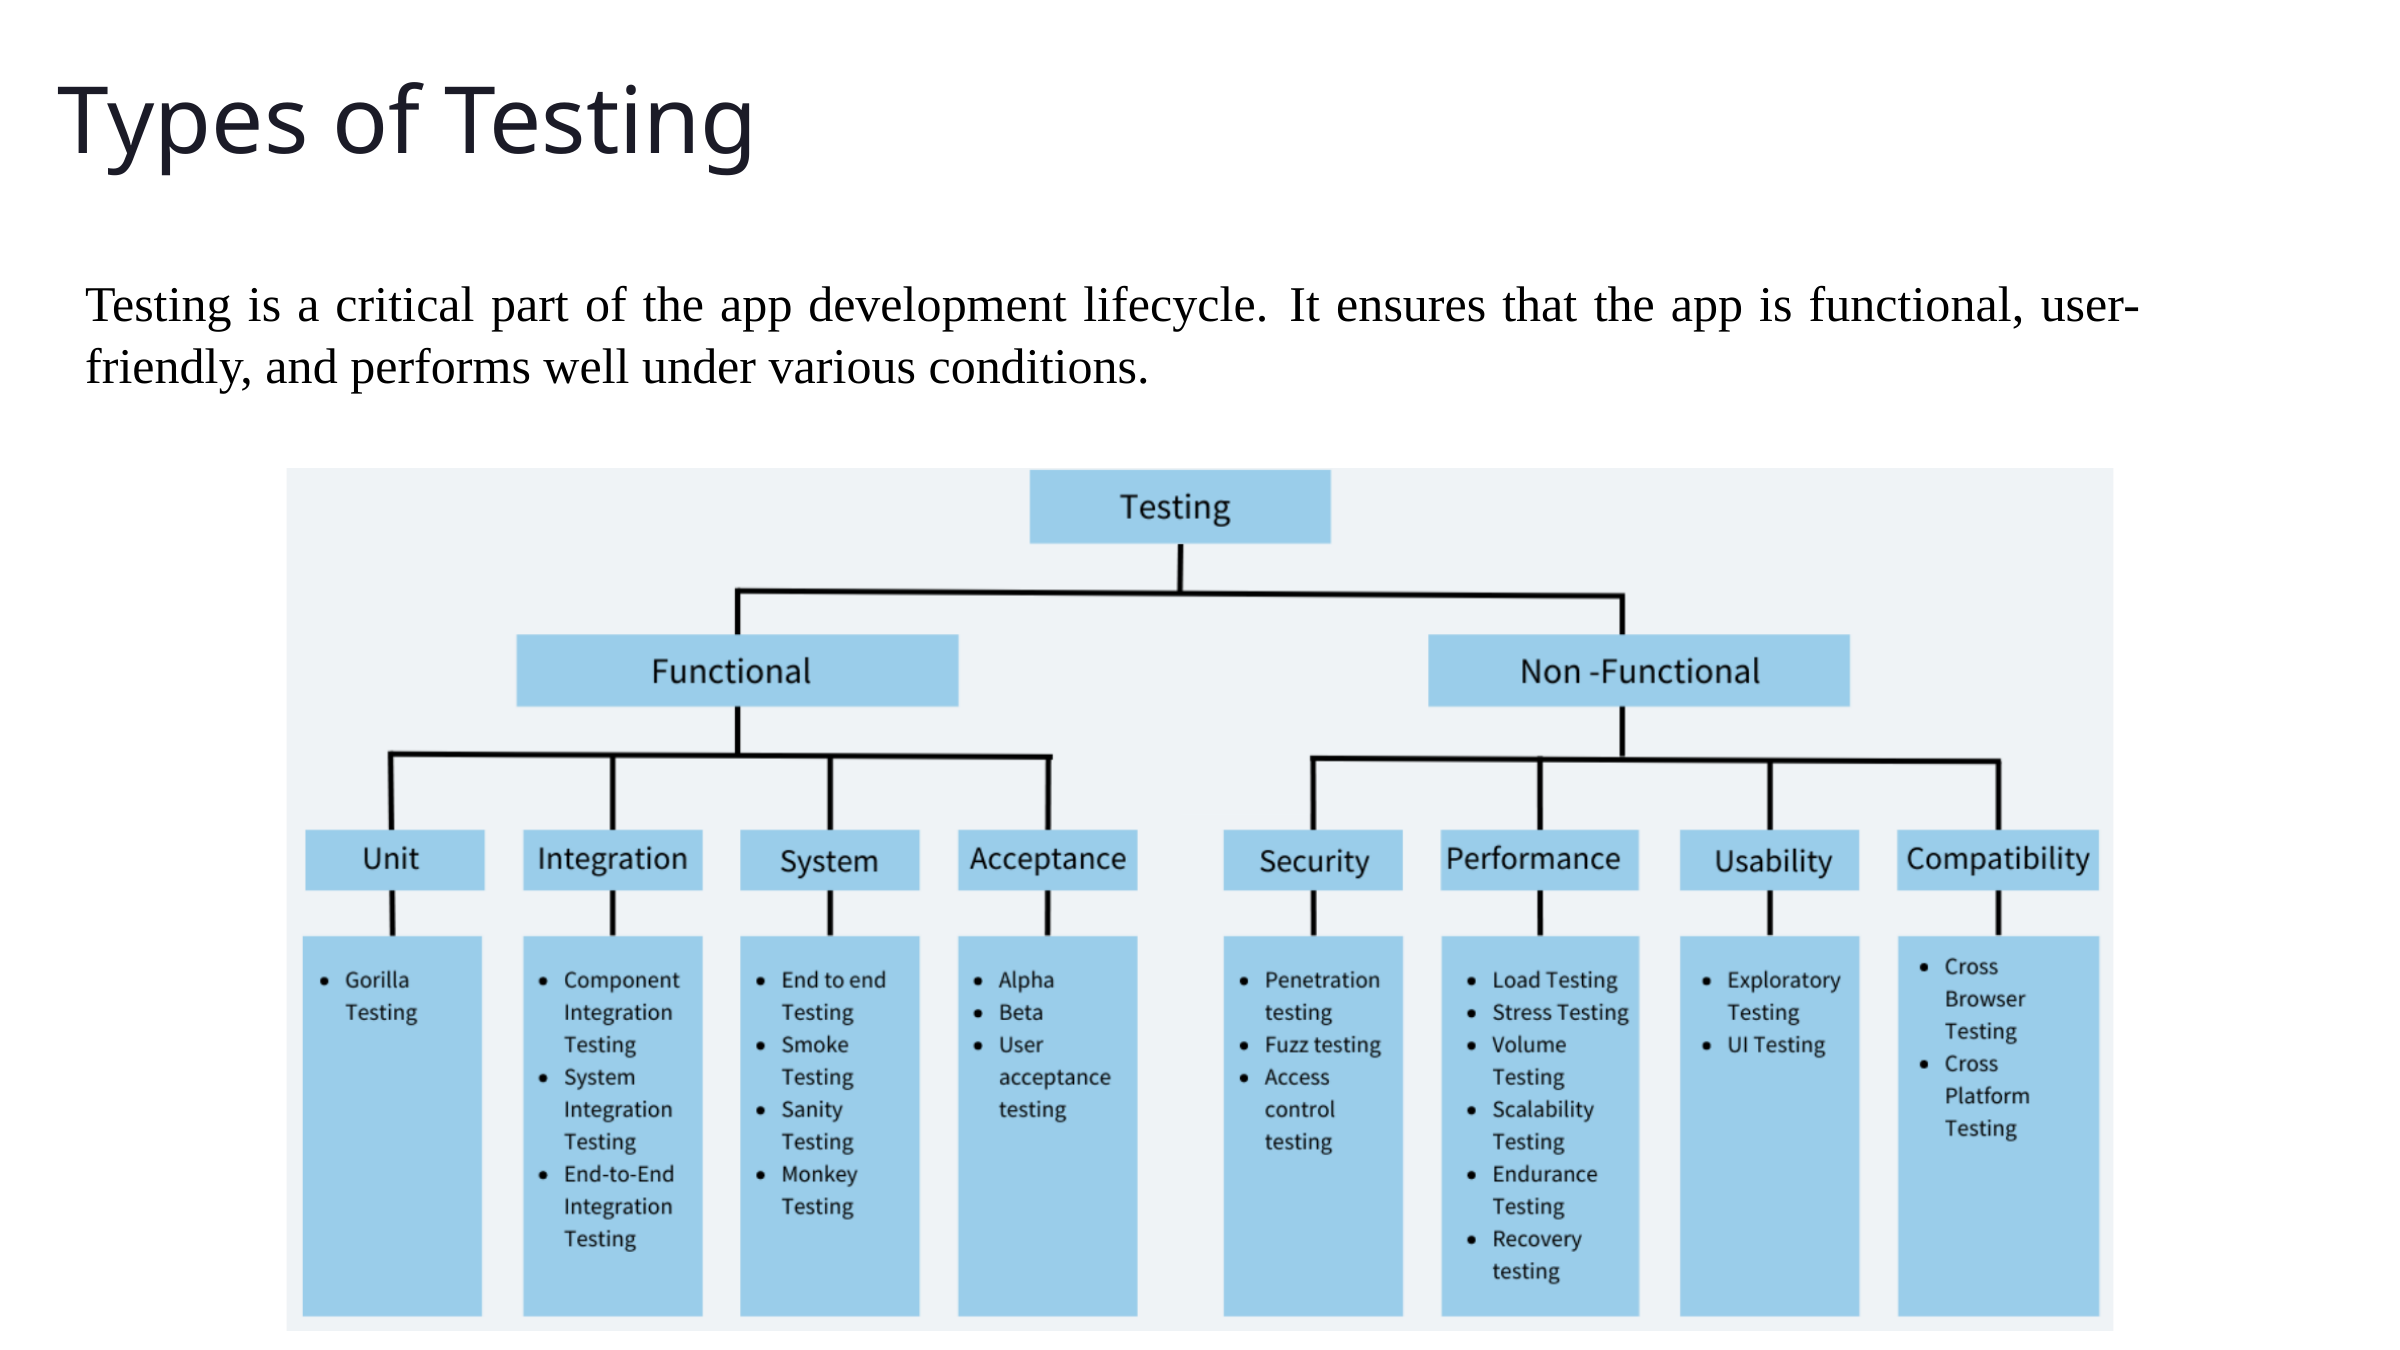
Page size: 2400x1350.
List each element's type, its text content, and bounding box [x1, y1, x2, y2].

text_box Testing is a critical part of the app development lifecycle. It ensures that the app is functional, user- friendly, and performs well under various conditions. [57, 262, 2212, 471]
picture [286, 468, 2114, 1331]
text_box Types of Testing [57, 56, 988, 173]
